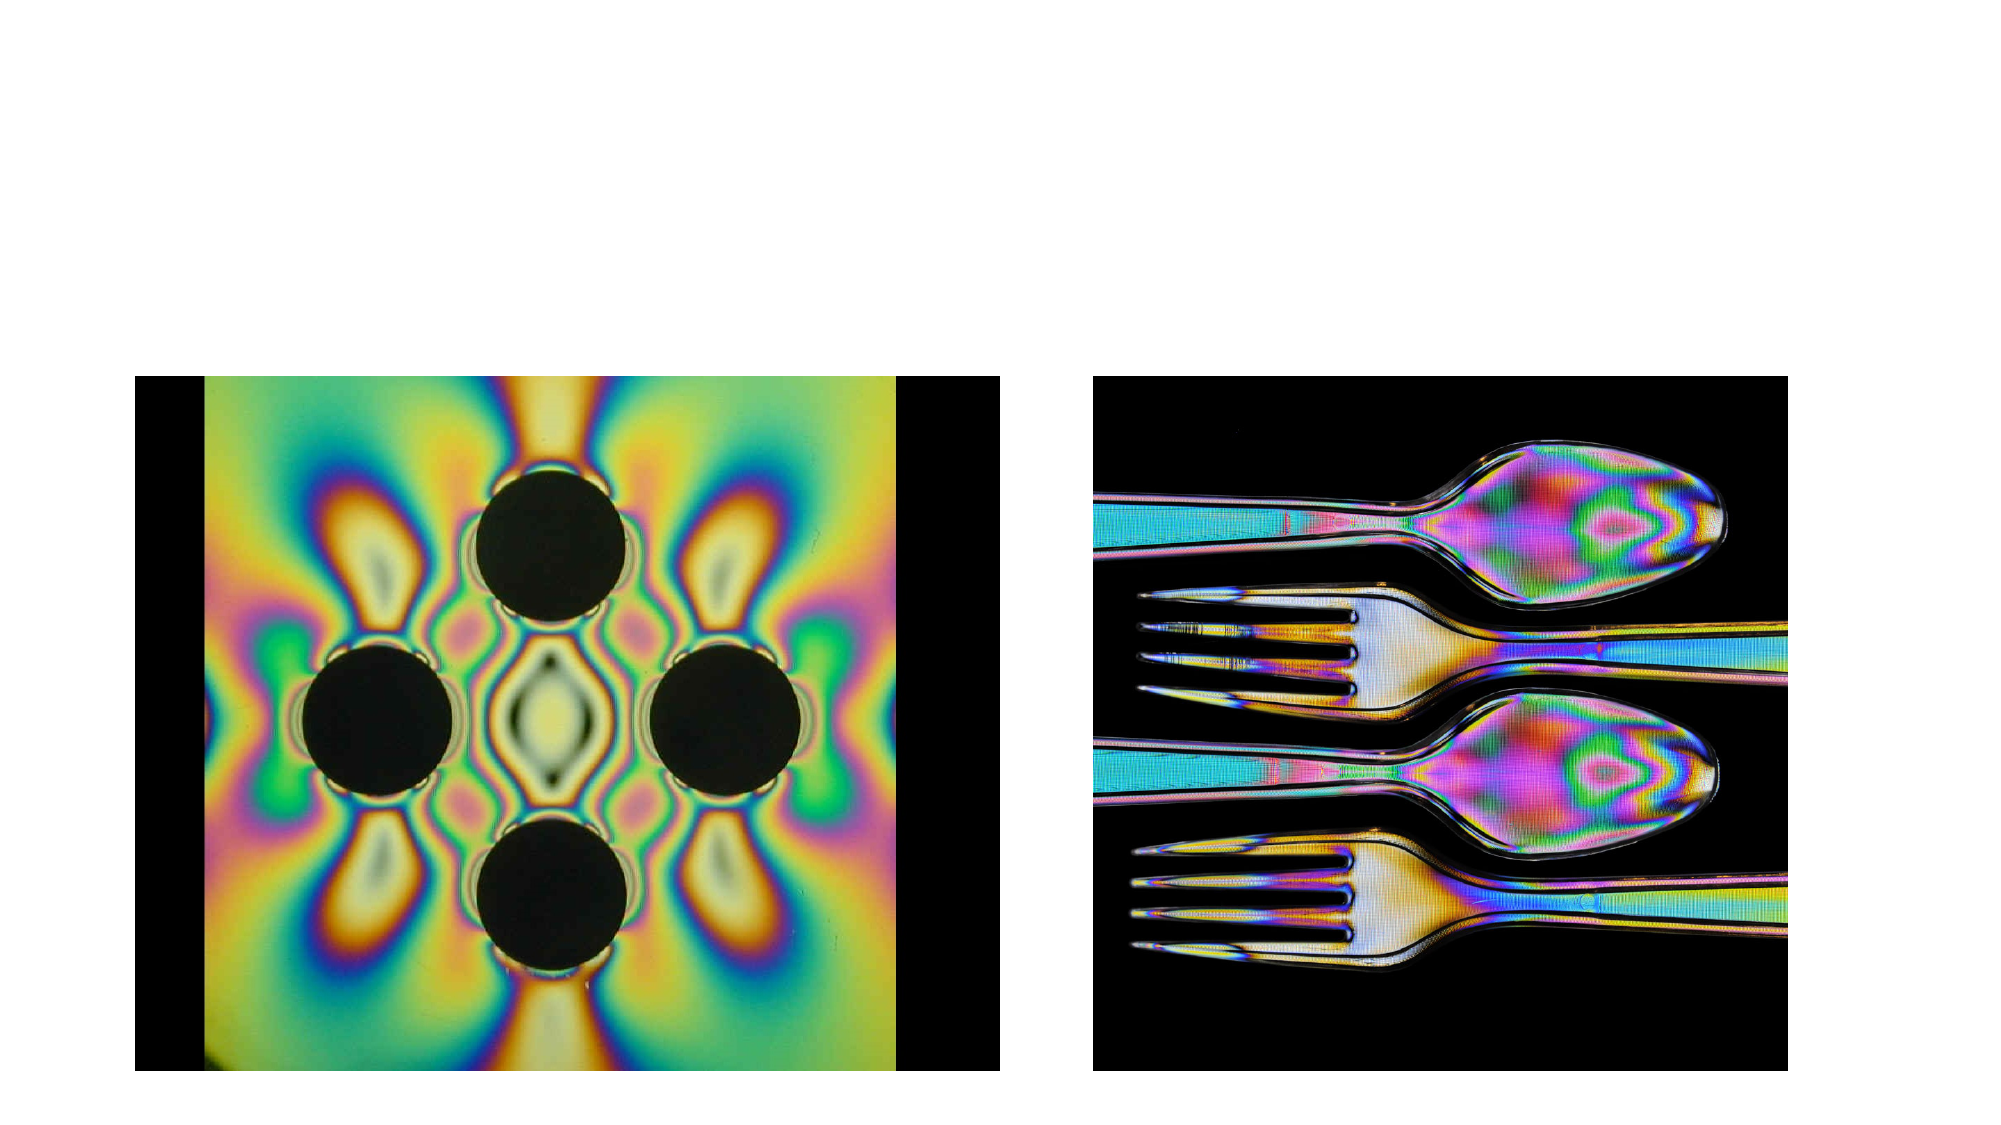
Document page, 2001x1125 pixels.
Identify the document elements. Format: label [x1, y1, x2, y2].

picture [1093, 376, 1788, 1071]
picture [135, 376, 1000, 1071]
